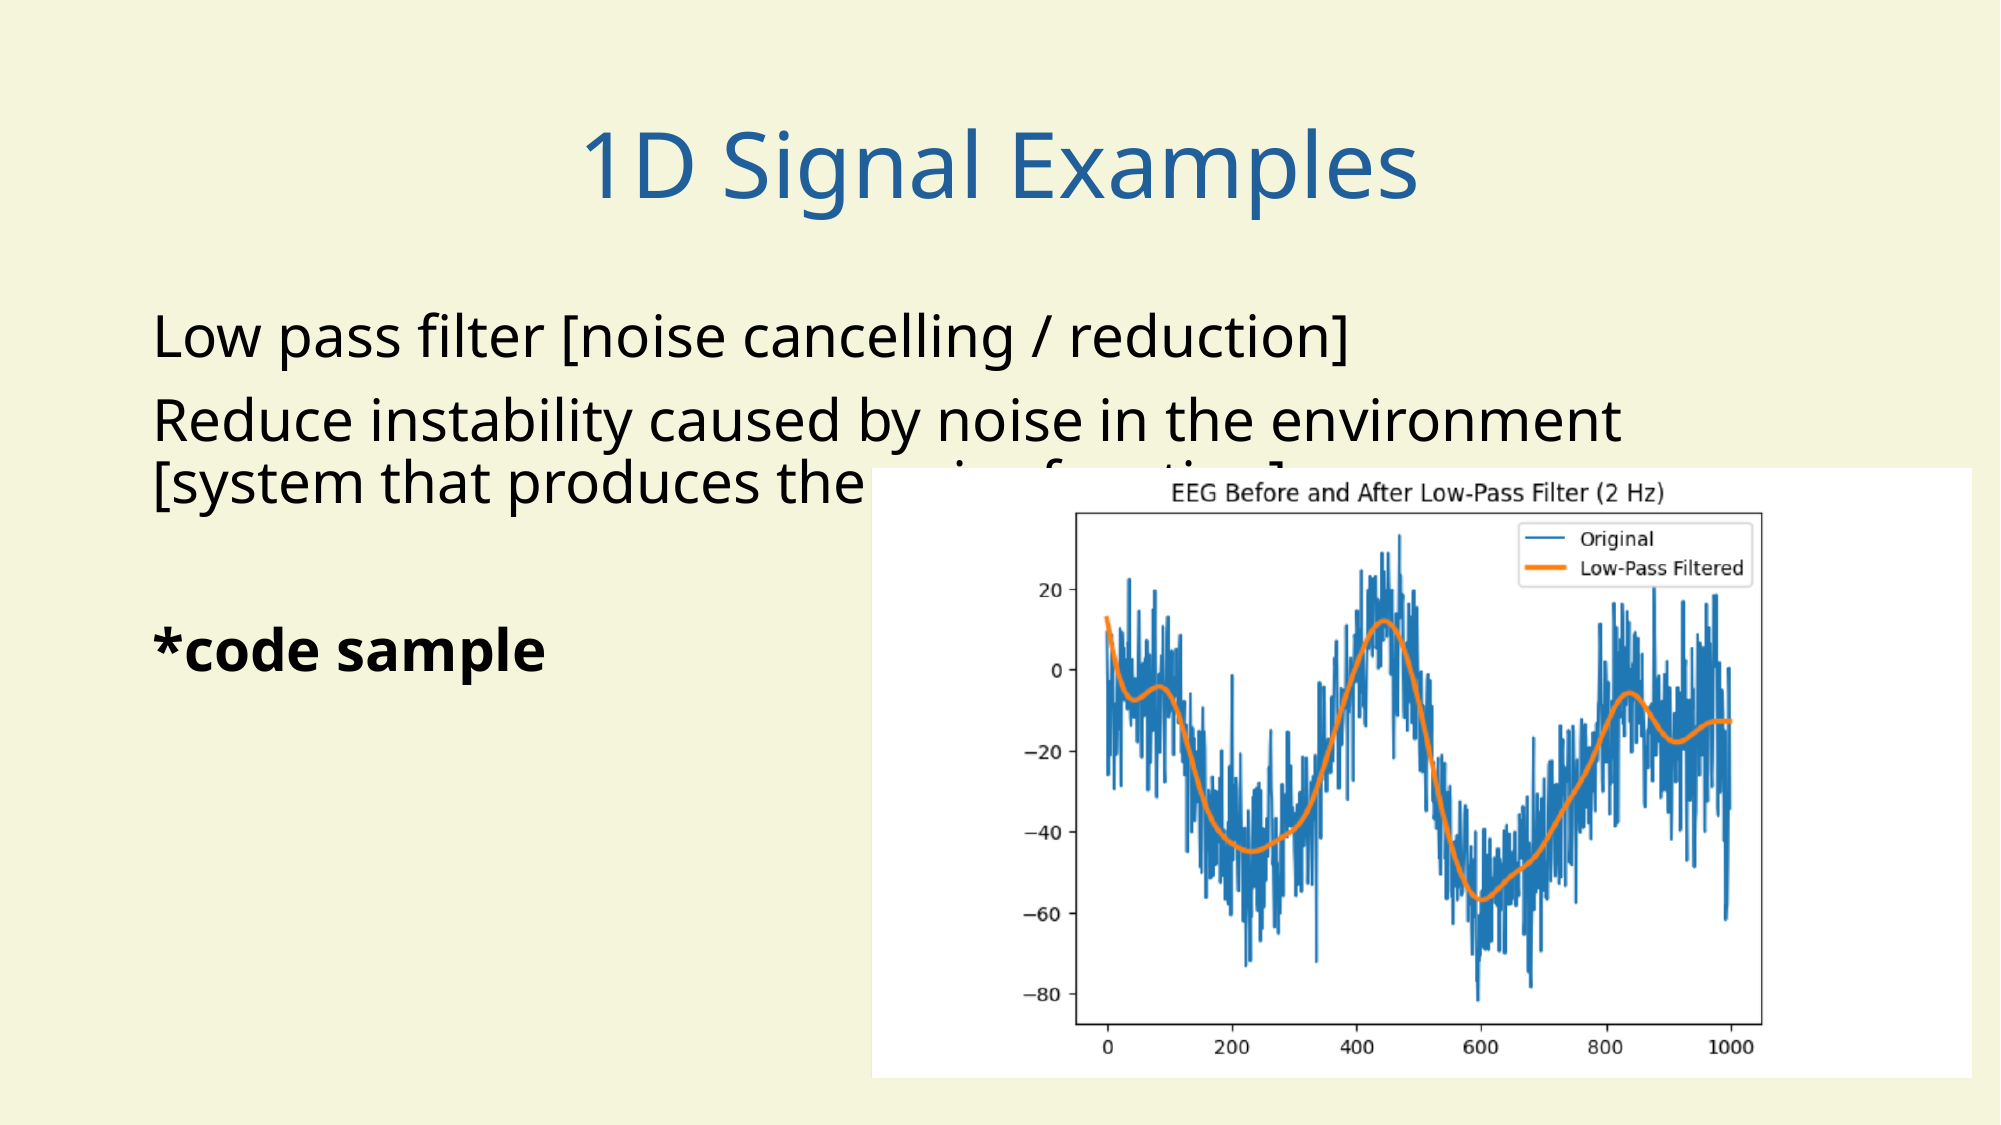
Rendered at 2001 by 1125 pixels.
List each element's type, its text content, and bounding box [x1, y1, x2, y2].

title 1D Signal Examples [137, 59, 1863, 278]
picture [870, 467, 1972, 1078]
list Low pass filter [noise cancelling / reduction] Reduce instability caused by noise in the environment [system that produces the noisy function] *code sample [137, 299, 1863, 1014]
